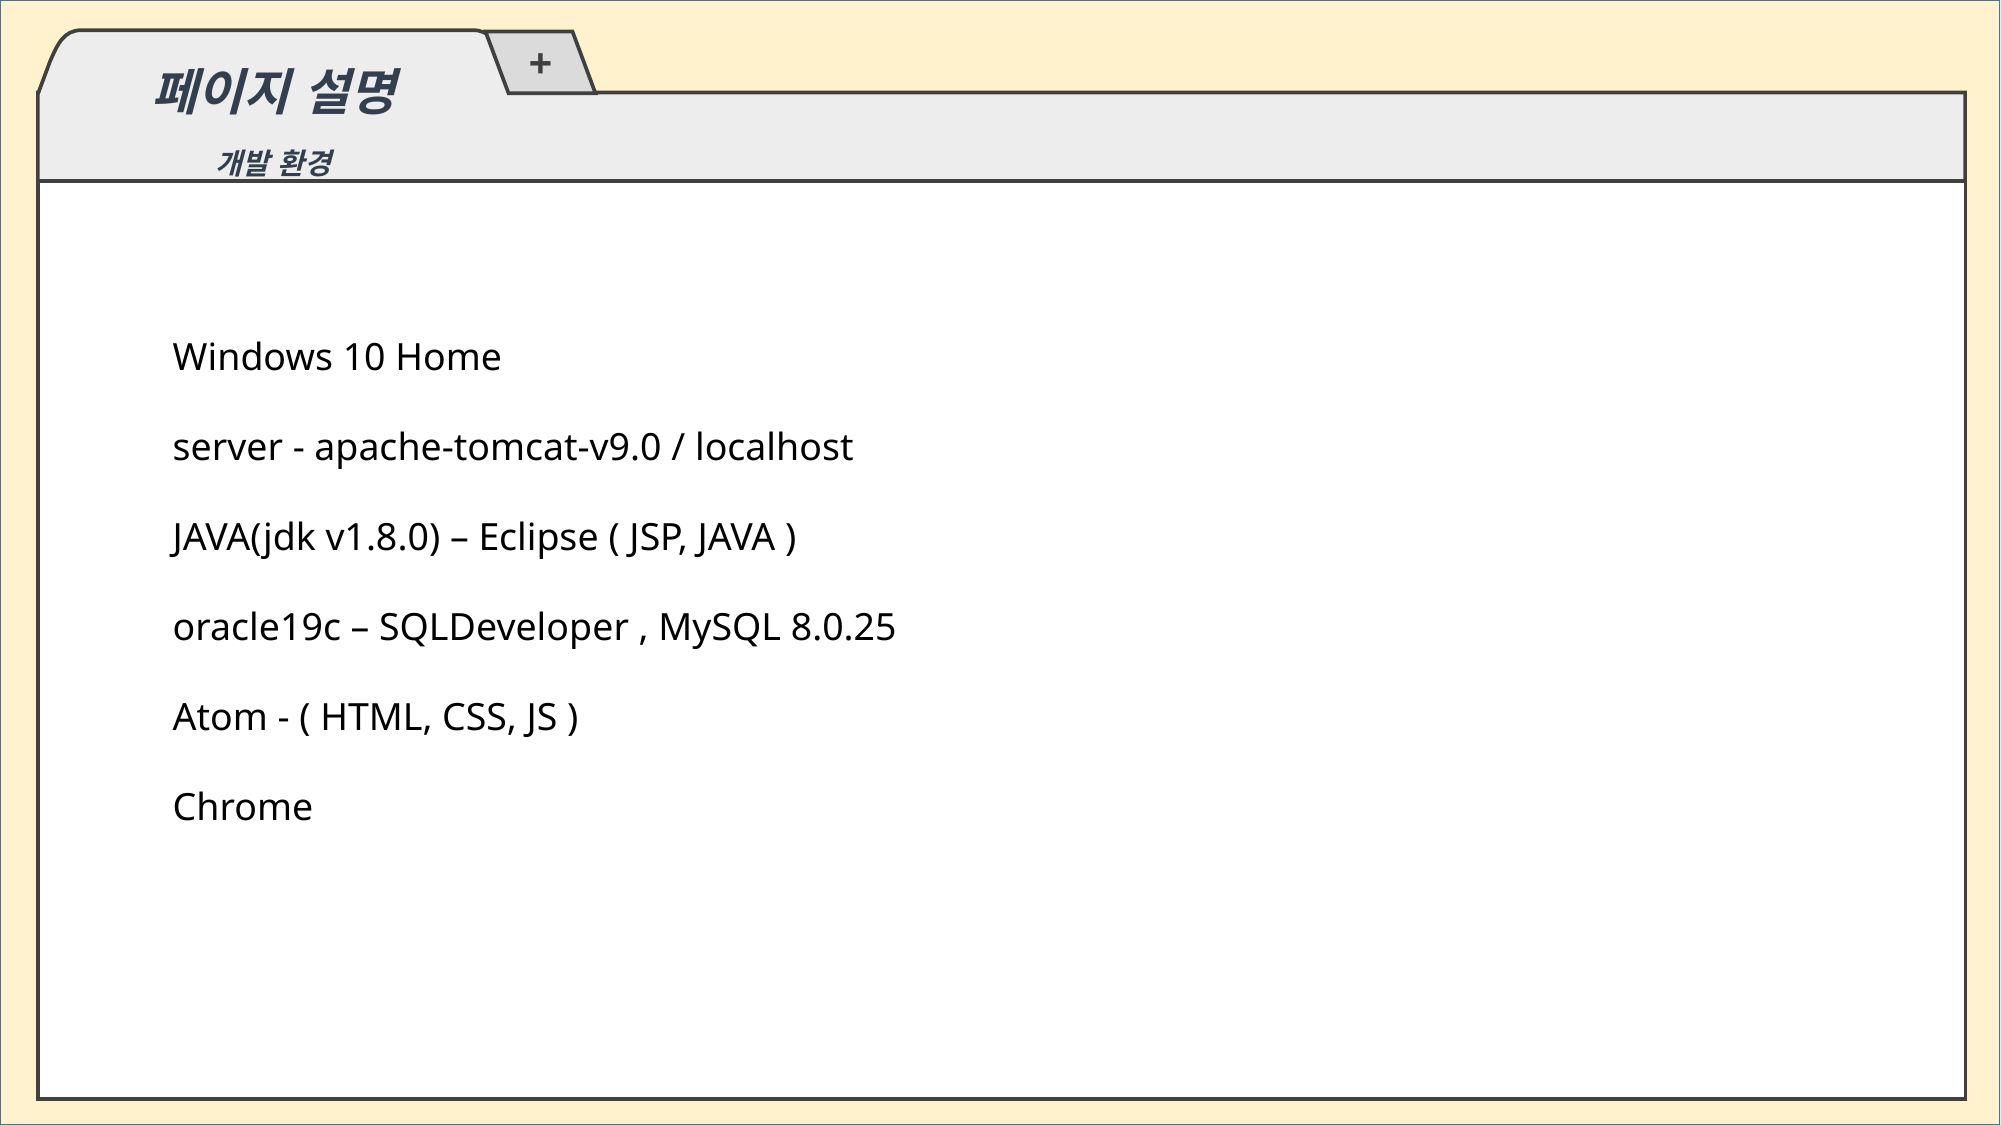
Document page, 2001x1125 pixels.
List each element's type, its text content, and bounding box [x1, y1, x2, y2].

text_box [82, 23, 465, 182]
text_box Windows 10 Home server - apache-tomcat-v9.0 / localhost JAVA(jdk v1.8.0) – Eclipse ( JSP, JAVA ) oracle19c – SQLDeveloper , MySQL 8.0.25 Atom - ( HTML, CSS, JS ) Chrome [82, 325, 1378, 906]
